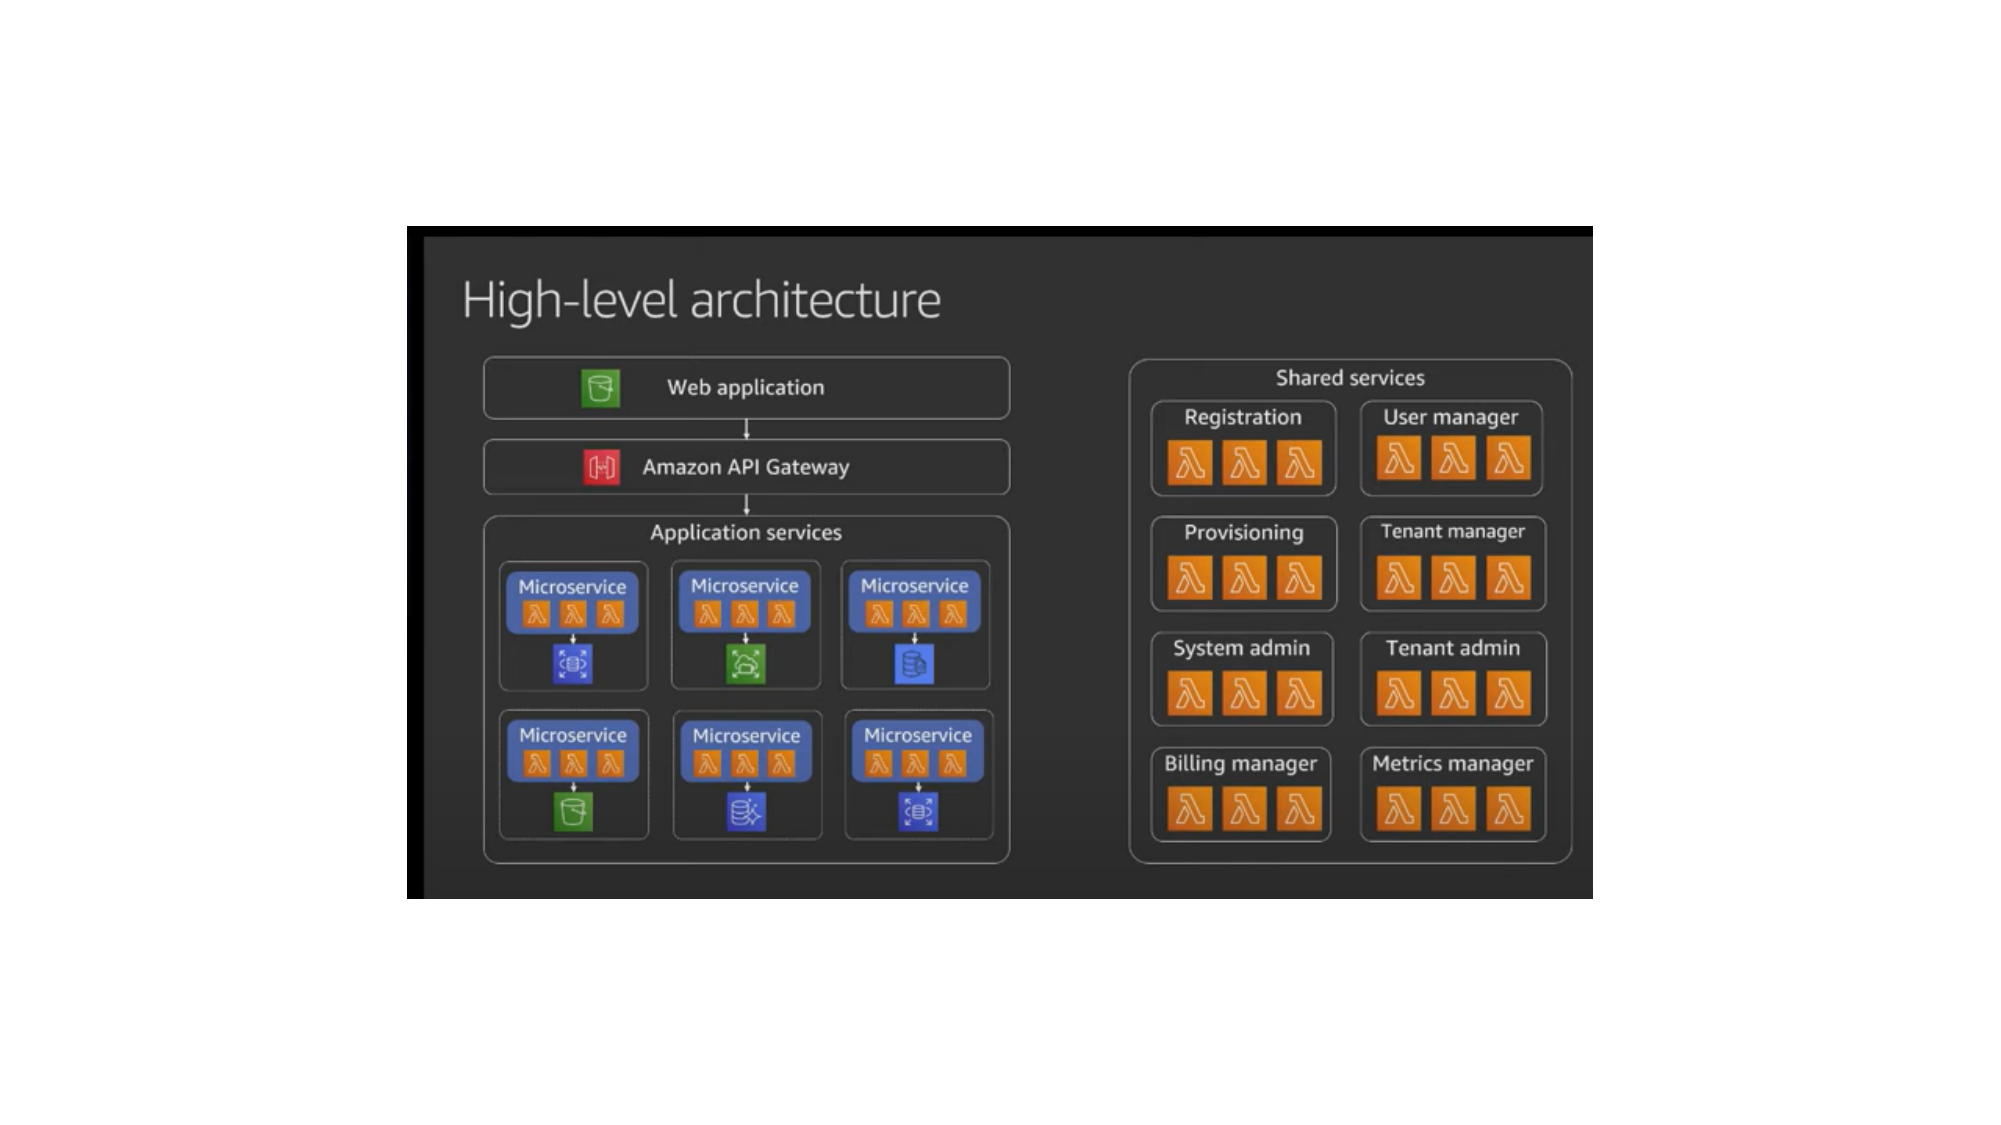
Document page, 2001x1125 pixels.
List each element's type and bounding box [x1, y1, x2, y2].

picture [407, 226, 1593, 899]
